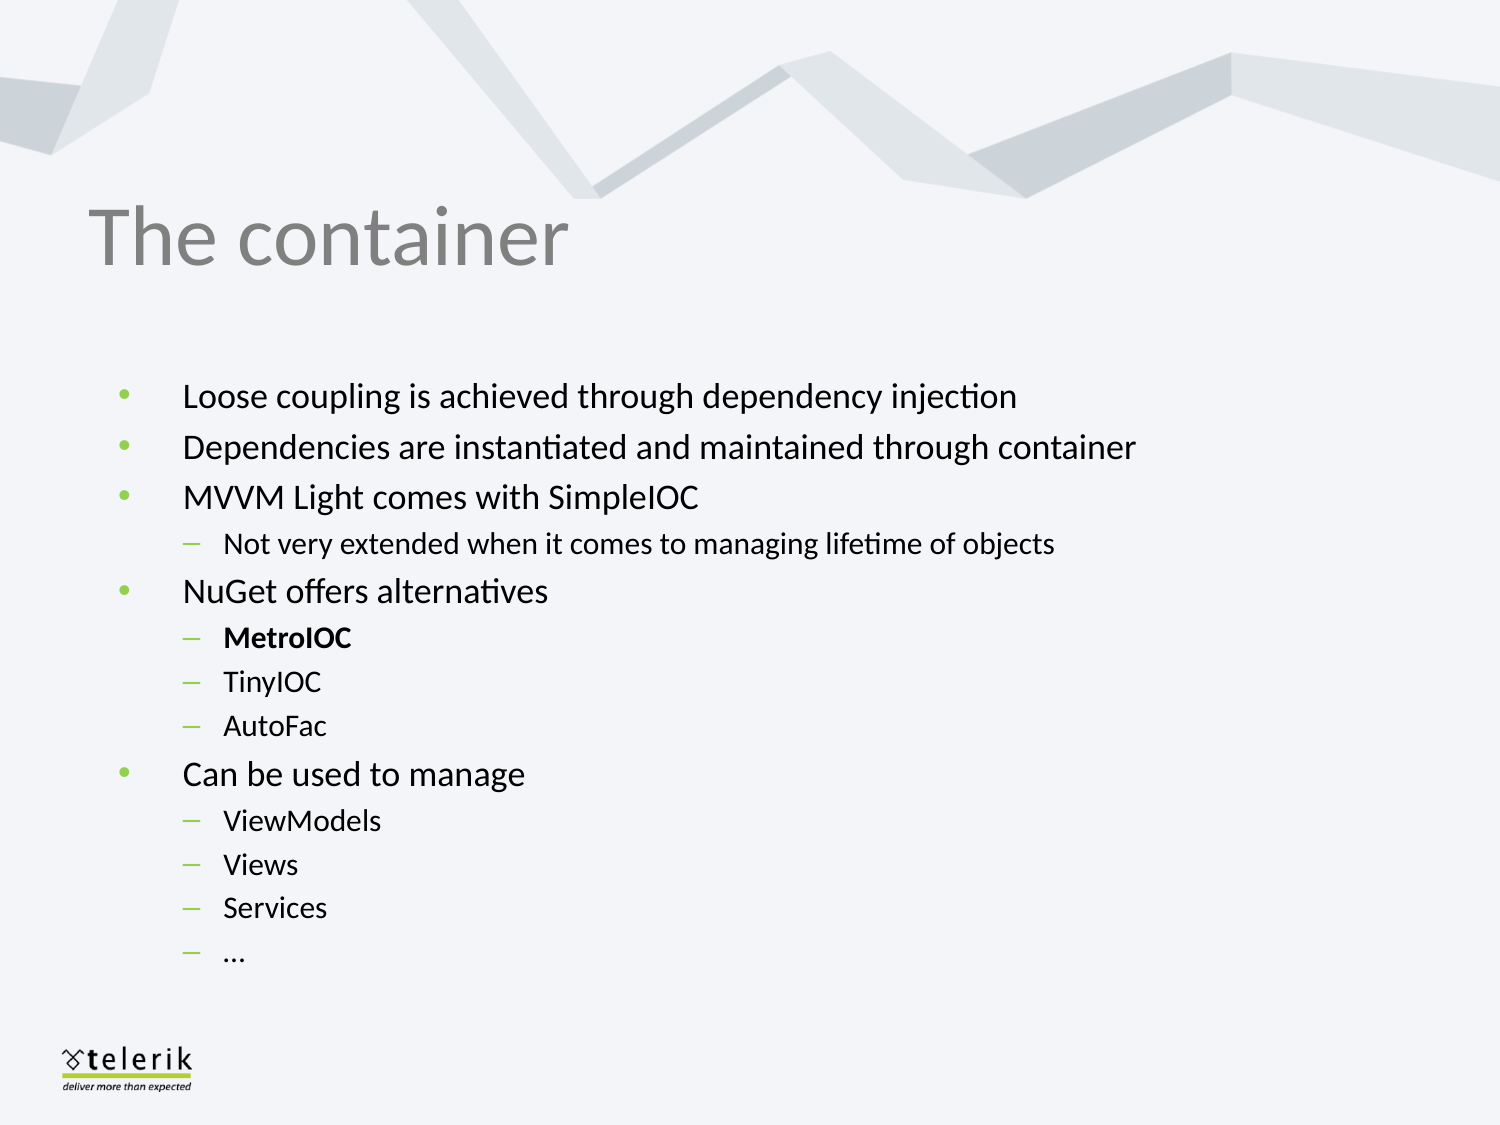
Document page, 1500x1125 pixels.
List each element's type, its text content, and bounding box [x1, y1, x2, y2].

picture [0, 0, 1500, 260]
picture [61, 1046, 192, 1092]
title The container [73, 171, 1424, 291]
list Loose coupling is achieved through dependency injection Dependencies are instantiated and maintained through container MVVM Light comes with SimpleIOC Not very extended when it comes to managing lifetime of objects NuGet offers alternatives MetroIOC TinyIOC AutoFac Can be used to manage ViewModels Views Services … [103, 365, 1397, 985]
